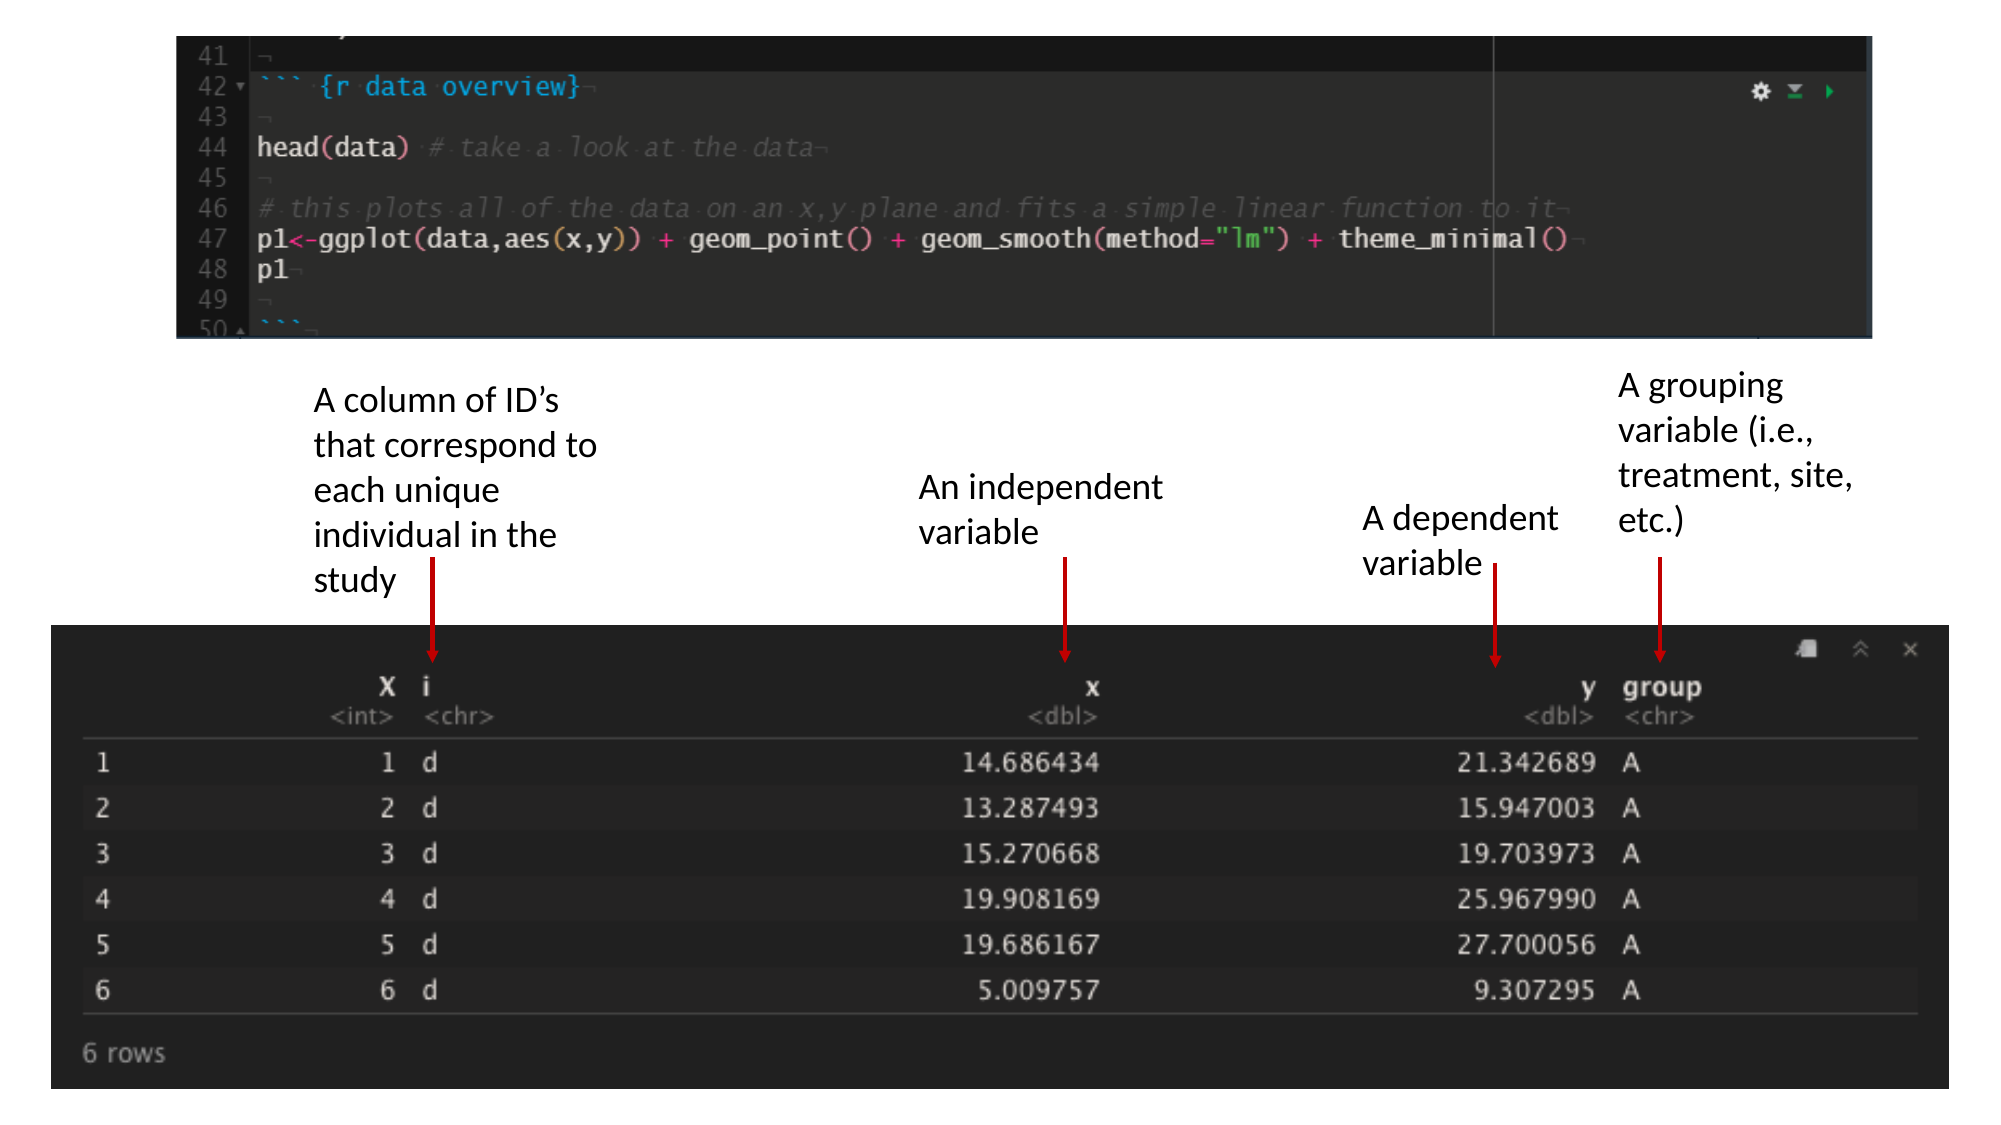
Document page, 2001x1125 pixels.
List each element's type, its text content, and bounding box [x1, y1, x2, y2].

text_box A column of ID’s that correspond to each unique individual in the study [298, 367, 622, 608]
text_box A grouping variable (i.e., treatment, site, etc.) [1603, 352, 1926, 548]
text_box A dependent variable [1347, 485, 1670, 590]
picture [176, 36, 1873, 339]
picture [51, 625, 1949, 1089]
text_box An independent variable [903, 454, 1227, 560]
